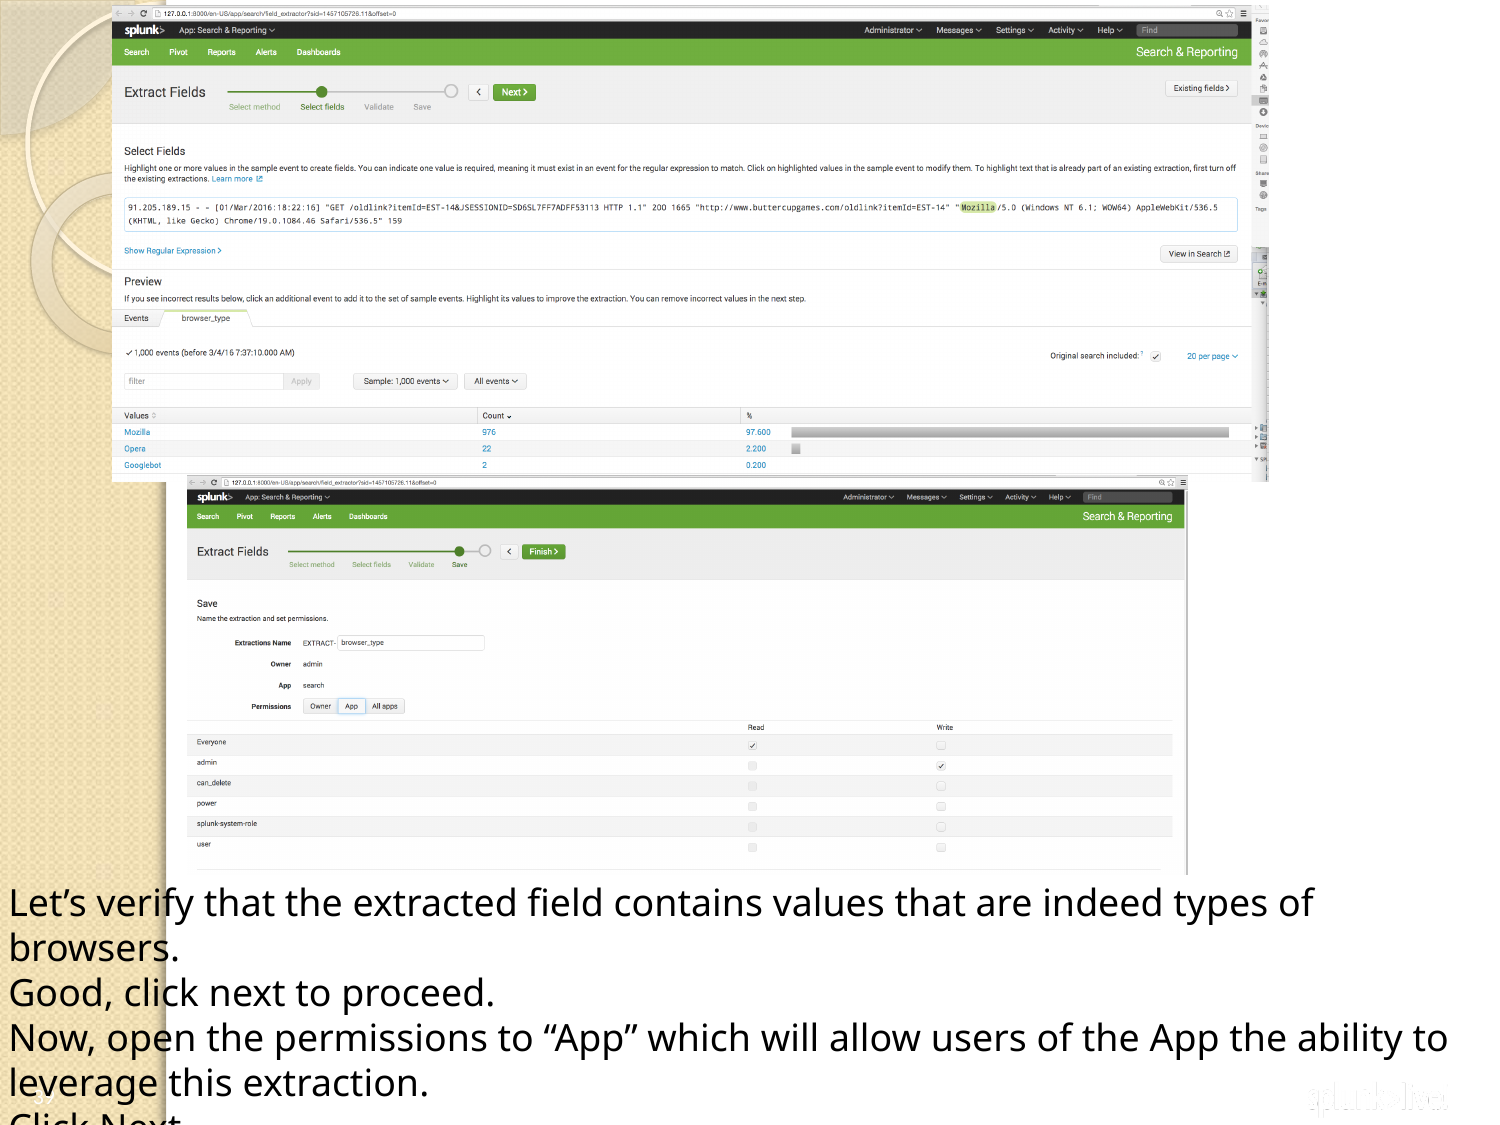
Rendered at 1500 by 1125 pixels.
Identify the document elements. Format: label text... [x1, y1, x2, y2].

picture [0, 5, 1269, 876]
picture [136, 0, 165, 4]
text_box Let’s verify that the extracted field contains values that are indeed types of browsers. Good, click next to proceed. Now, open the permissions to “App” which will allow users of the App the ability to leverage this extraction. Click Next. [0, 874, 1490, 1125]
